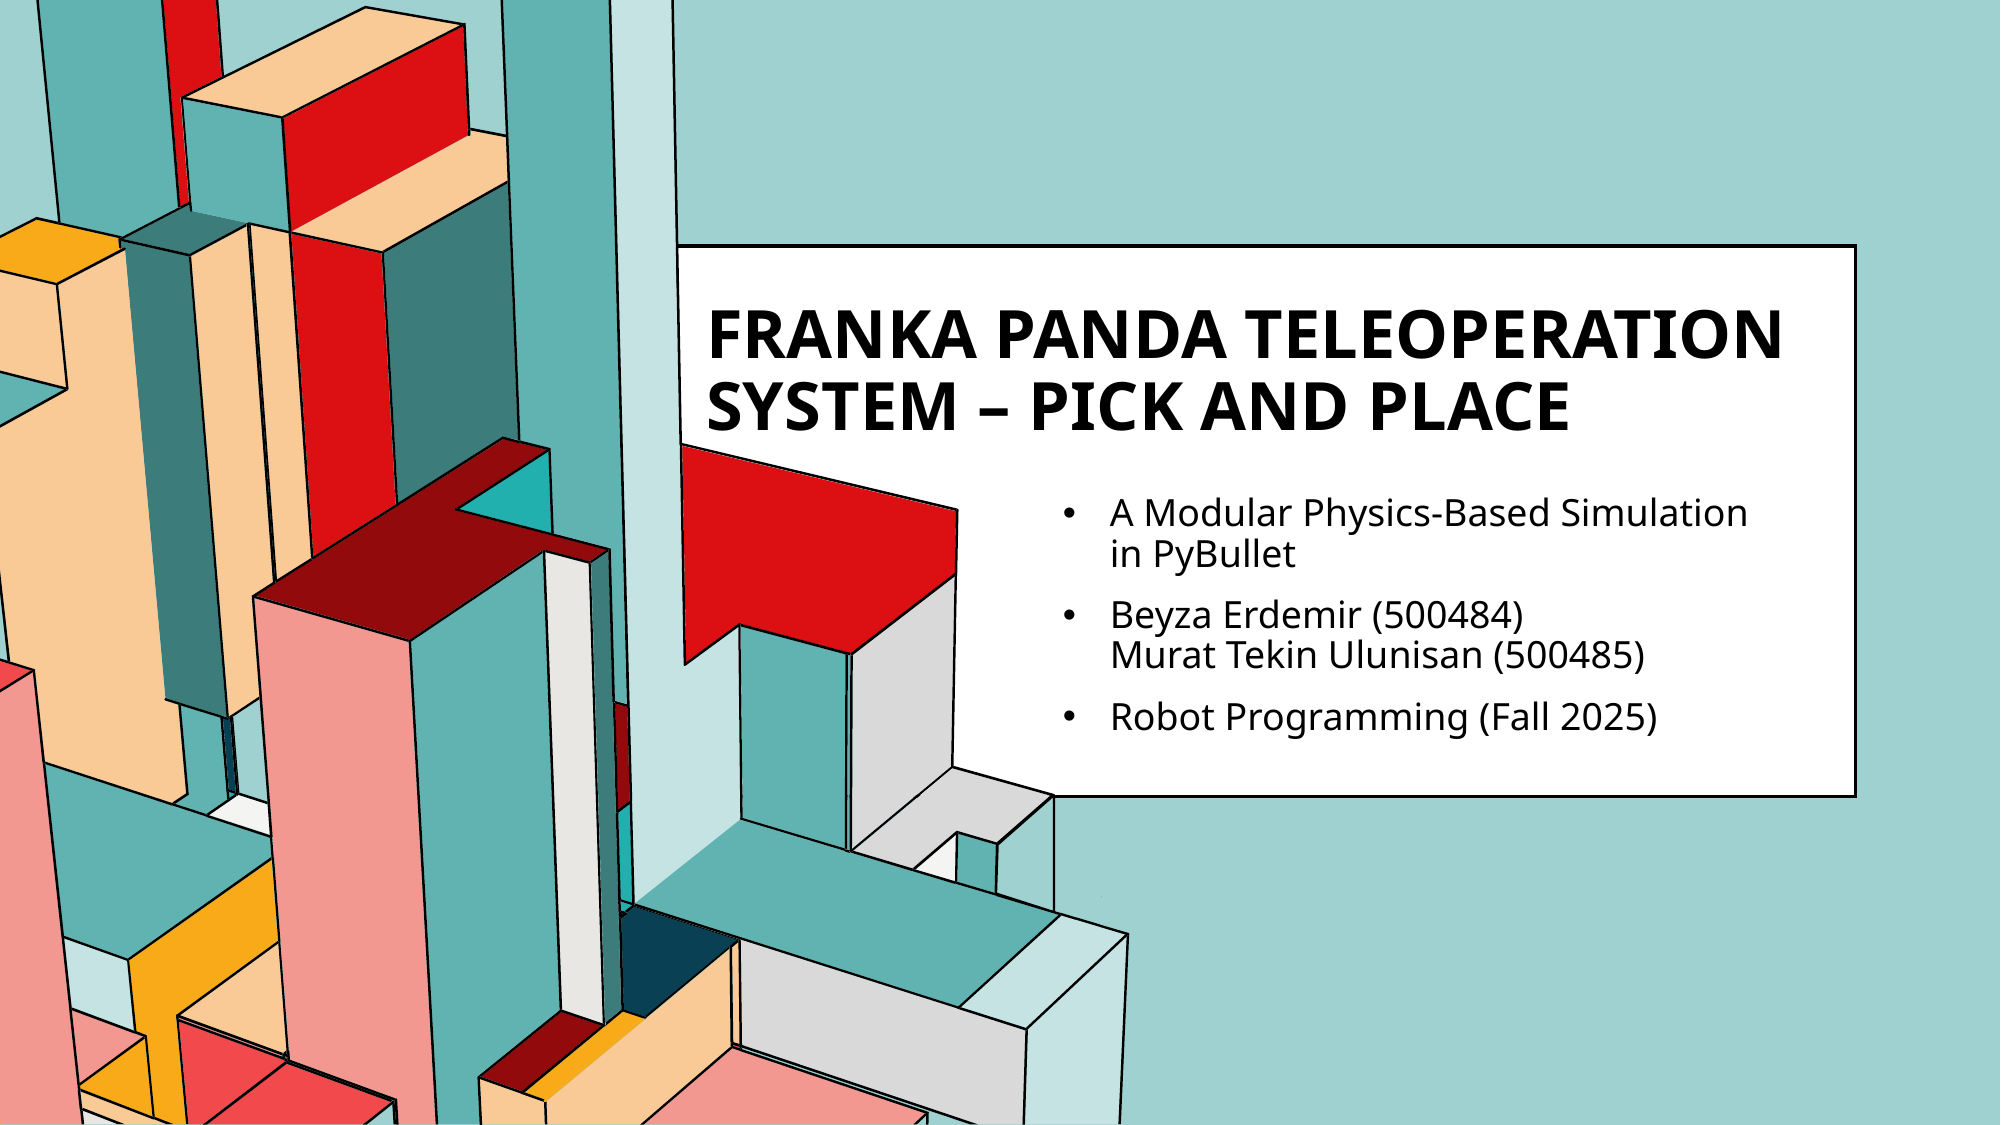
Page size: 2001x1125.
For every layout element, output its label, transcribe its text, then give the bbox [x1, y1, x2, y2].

subtitle A Modular Physics-Based Simulation in PyBullet Beyza Erdemir (500484) Murat Tekin Ulunisan (500485) Robot Programming (Fall 2025) [1047, 486, 1767, 819]
title Franka Panda Teleoperation System – PIck and place [691, 198, 1931, 453]
